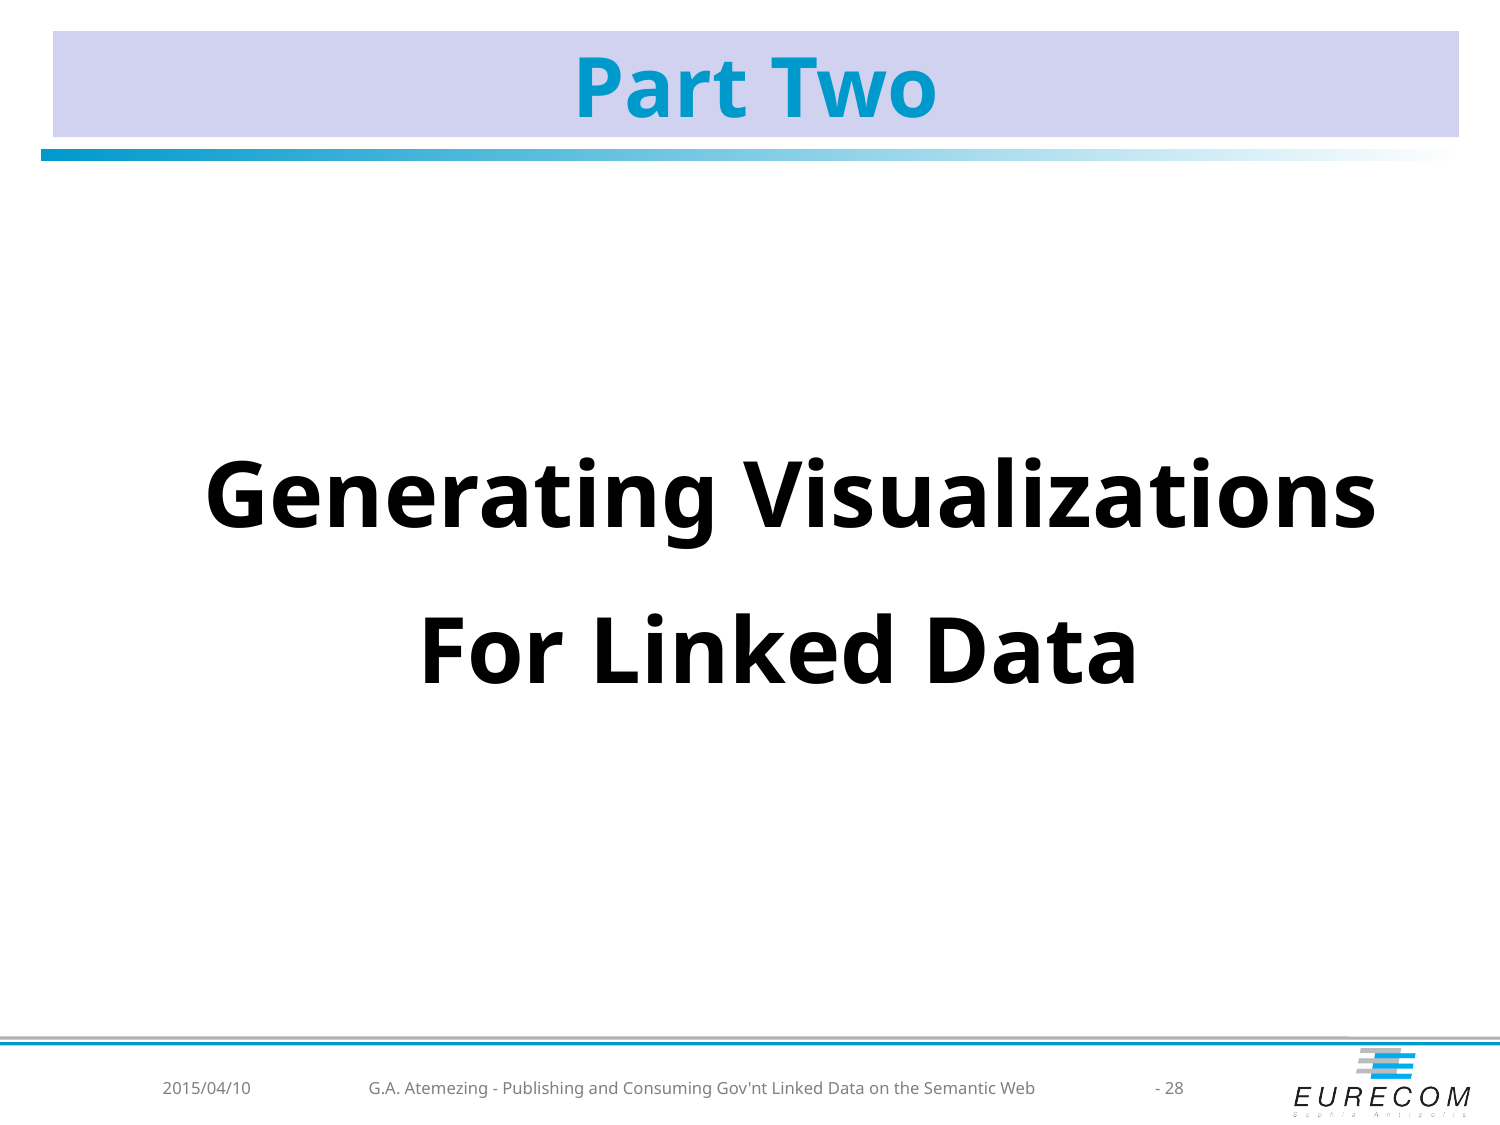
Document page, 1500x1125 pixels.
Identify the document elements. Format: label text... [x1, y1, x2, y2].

footer G.A. Atemezing - Publishing and Consuming Gov'nt Linked Data on the Semantic Web [336, 1070, 1069, 1107]
slide_number - 28 [1080, 1070, 1200, 1103]
title Part Two [52, 30, 1460, 138]
picture [1293, 1048, 1477, 1118]
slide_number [147, 1070, 325, 1103]
list Generating Visualizations For Linked Data [81, 302, 1500, 870]
